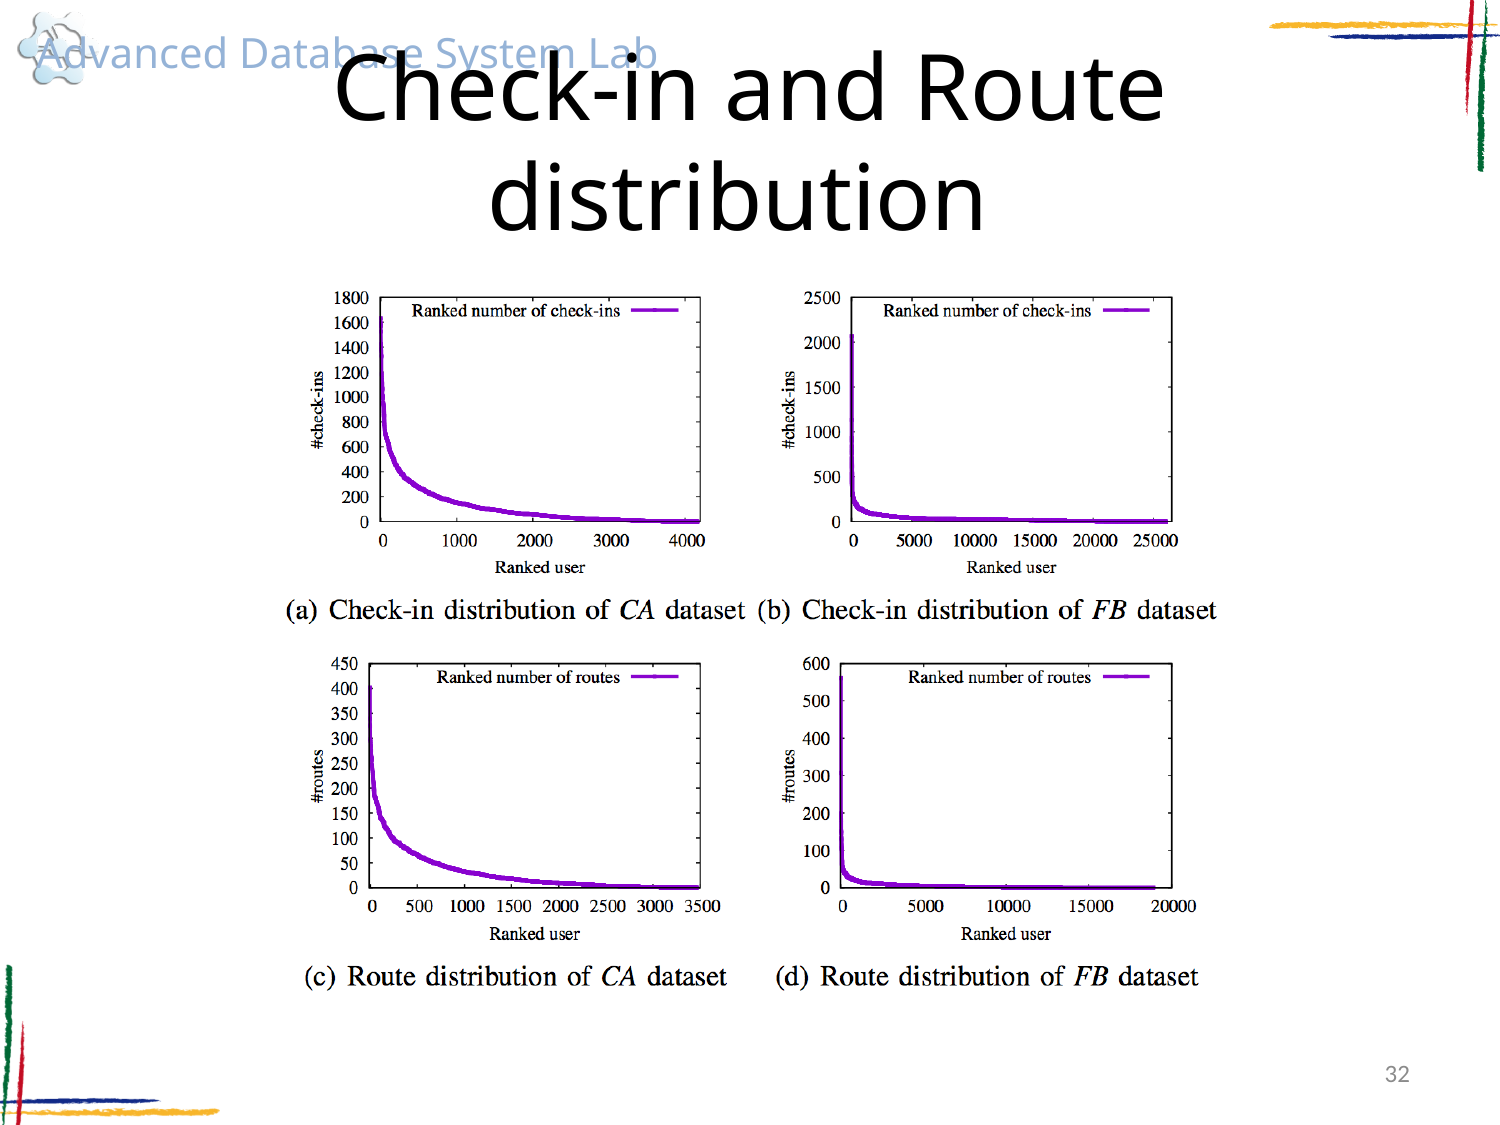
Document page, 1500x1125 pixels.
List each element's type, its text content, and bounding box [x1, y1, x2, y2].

slide_number 32 [1074, 1042, 1425, 1103]
picture [0, 965, 219, 1125]
picture [17, 10, 101, 85]
picture [1269, 0, 1500, 172]
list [266, 262, 1233, 1006]
title Check-in and Route distribution [75, 45, 1425, 233]
picture [68, 48, 75, 65]
